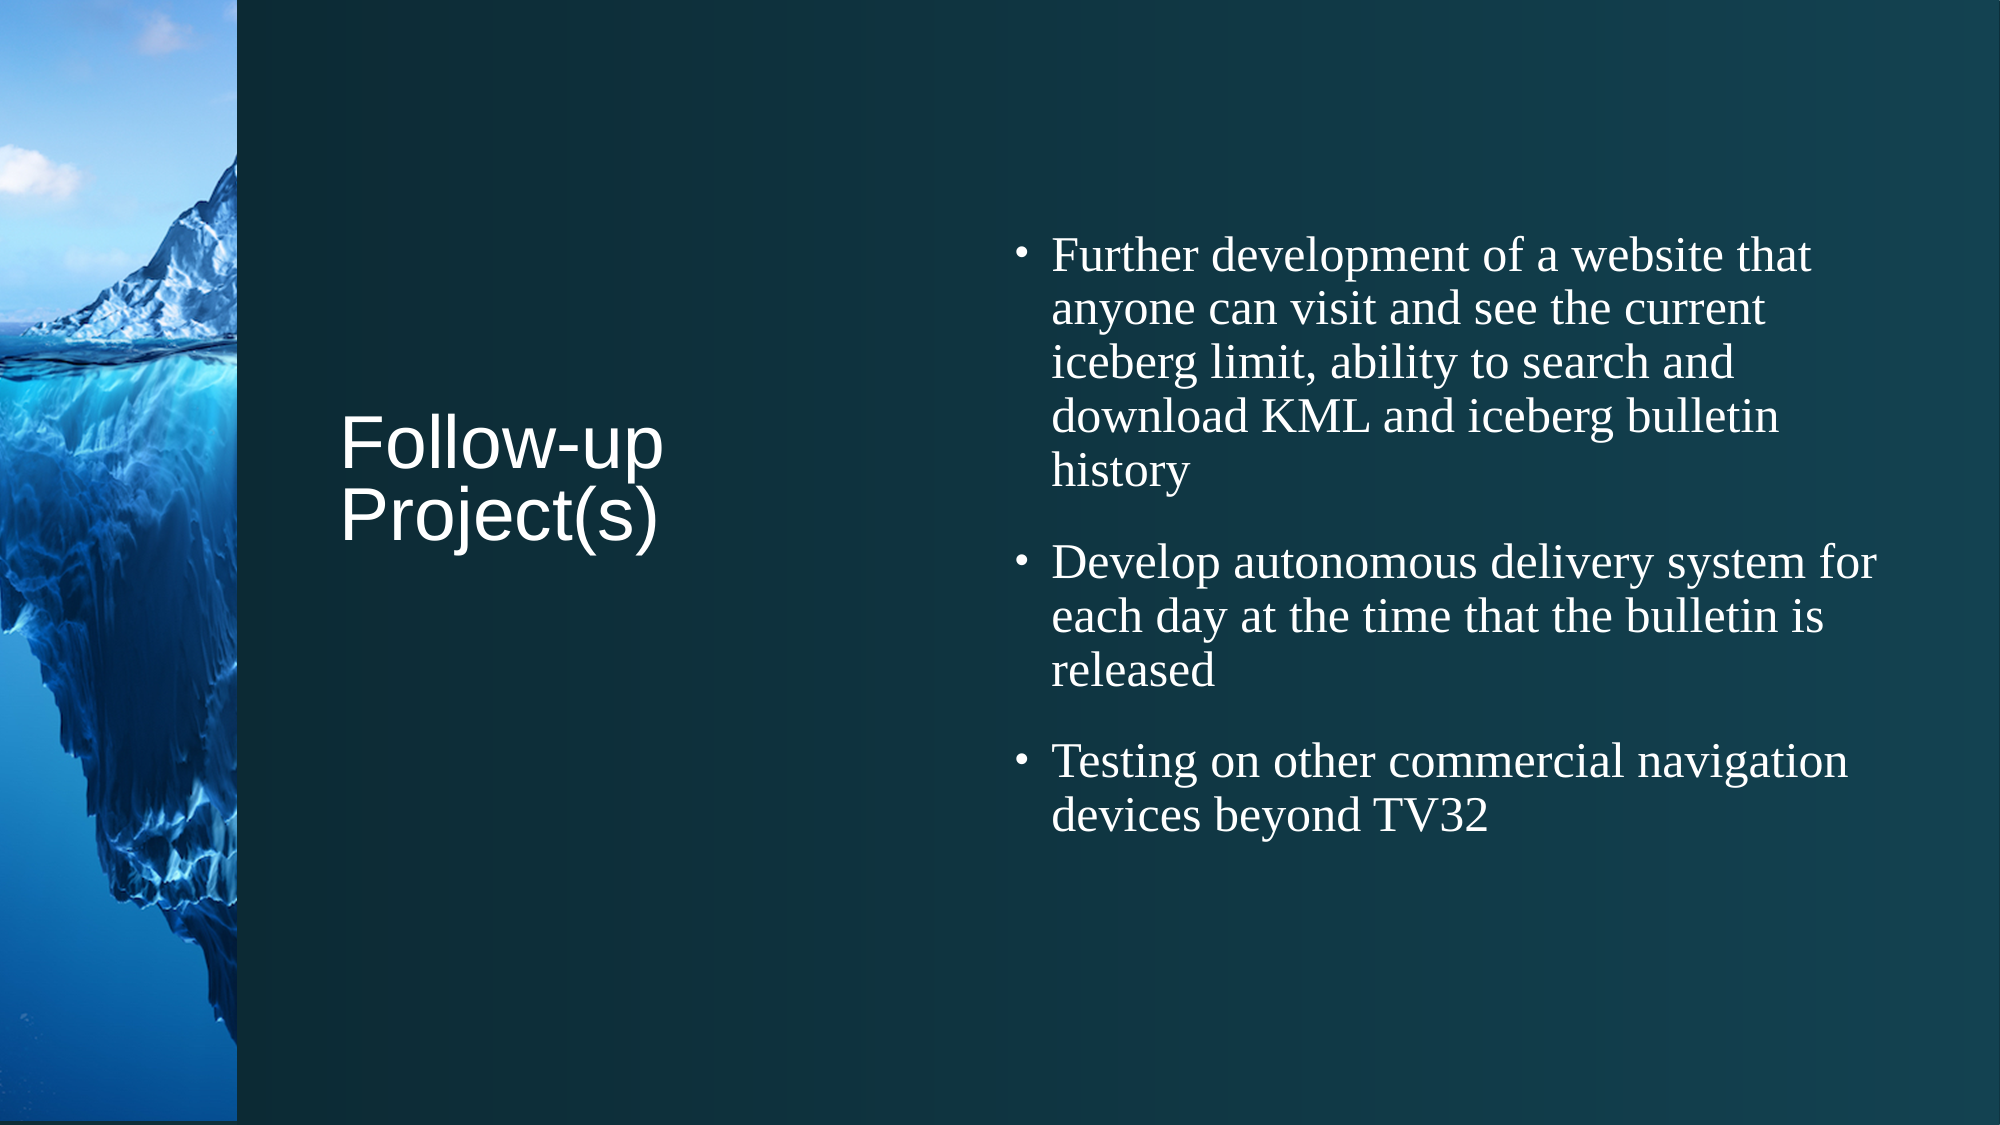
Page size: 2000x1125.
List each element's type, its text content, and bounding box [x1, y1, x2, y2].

list Further development of a website that anyone can visit and see the current iceberg limit, ability to search and download KML and iceberg bulletin history Develop autonomous delivery system for each day at the time that the bulletin is released Testing on other commercial navigation devices beyond TV32 [999, 220, 1900, 905]
picture [0, 0, 237, 1121]
title Follow-up Project(s) [324, 96, 925, 563]
